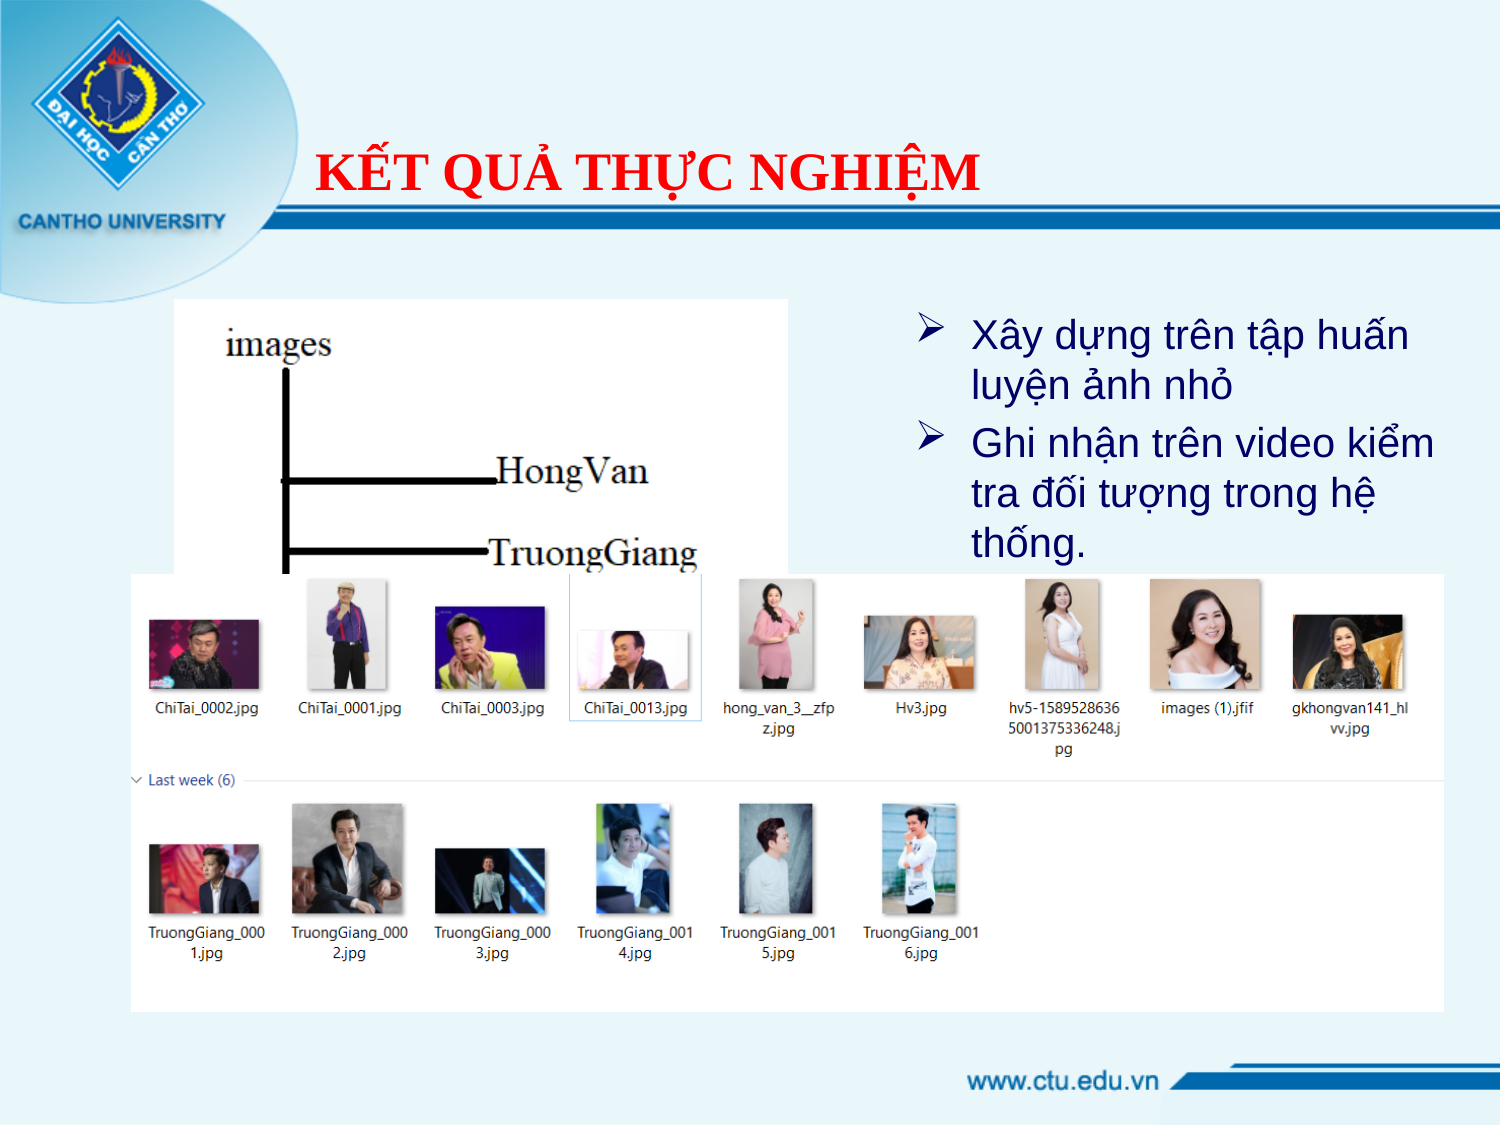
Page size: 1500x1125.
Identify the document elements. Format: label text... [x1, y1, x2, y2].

title KẾT QUẢ THỰC NGHIỆM [300, 87, 1217, 250]
text_box Xây dựng trên tập huấn luyện ảnh nhỏ Ghi nhận trên video kiểm tra đối tượng trong hệ thống. [900, 299, 1475, 678]
picture [0, 0, 1500, 1125]
